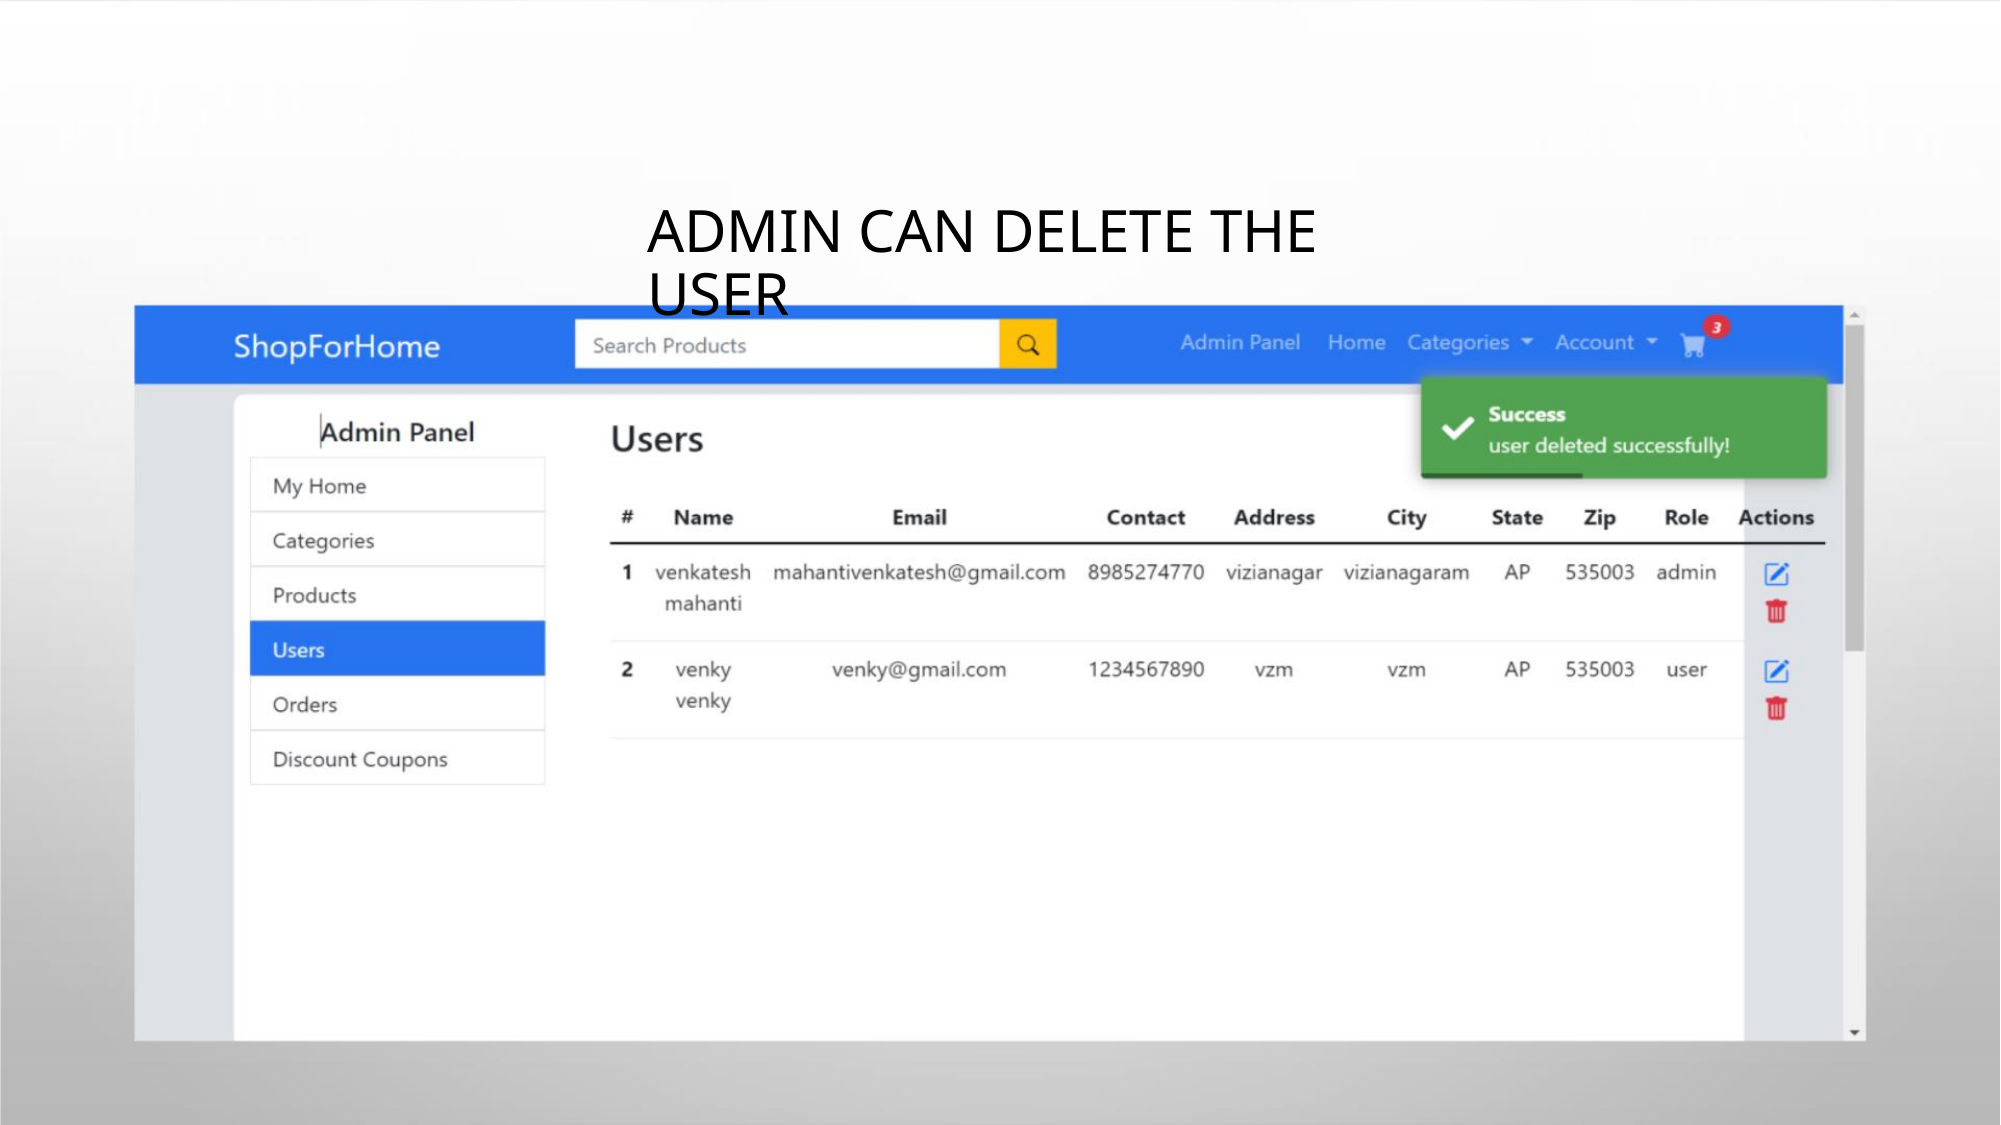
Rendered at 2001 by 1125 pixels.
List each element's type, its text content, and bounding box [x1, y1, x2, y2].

text_box ADMIN CAN DELETE THE USER [647, 200, 1378, 328]
text_box [0, 0, 2000, 1125]
